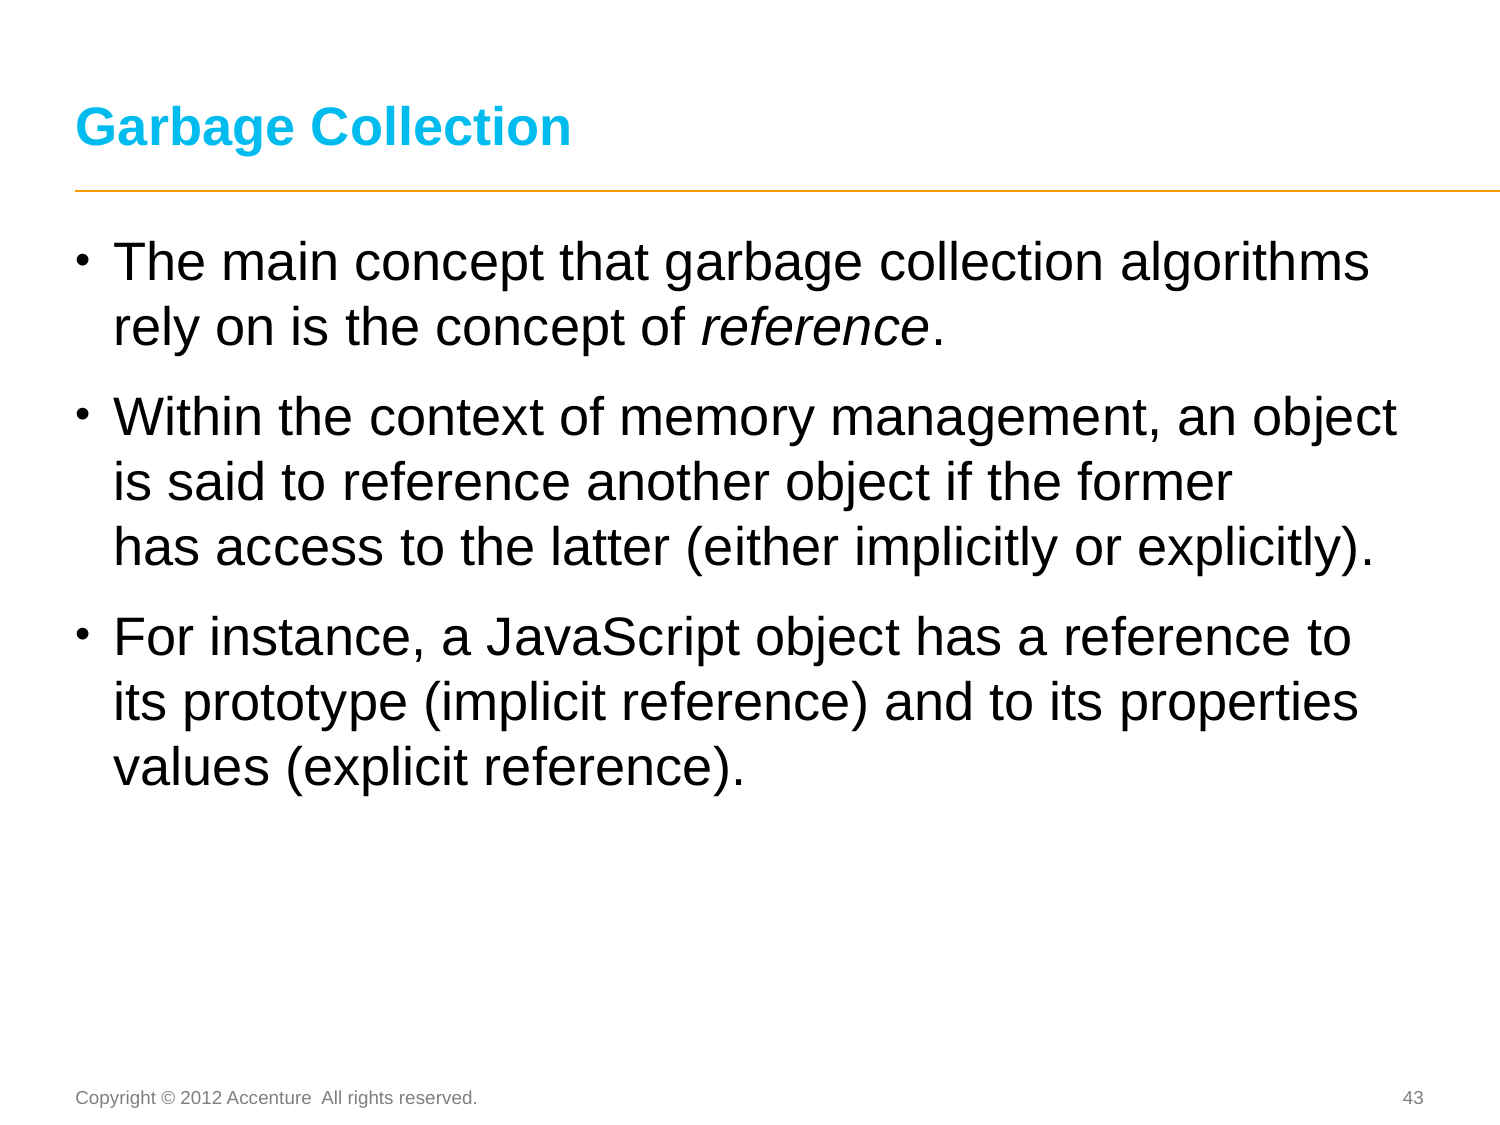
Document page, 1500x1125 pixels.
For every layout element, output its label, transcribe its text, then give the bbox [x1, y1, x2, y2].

title Garbage Collection [75, 27, 1422, 157]
list The main concept that garbage collection algorithms rely on is the concept of reference. Within the context of memory management, an object is said to reference another object if the former has access to the latter (either implicitly or explicitly). For instance, a JavaScript object has a reference to its prototype (implicit reference) and to its properties values (explicit reference). [75, 226, 1425, 1018]
